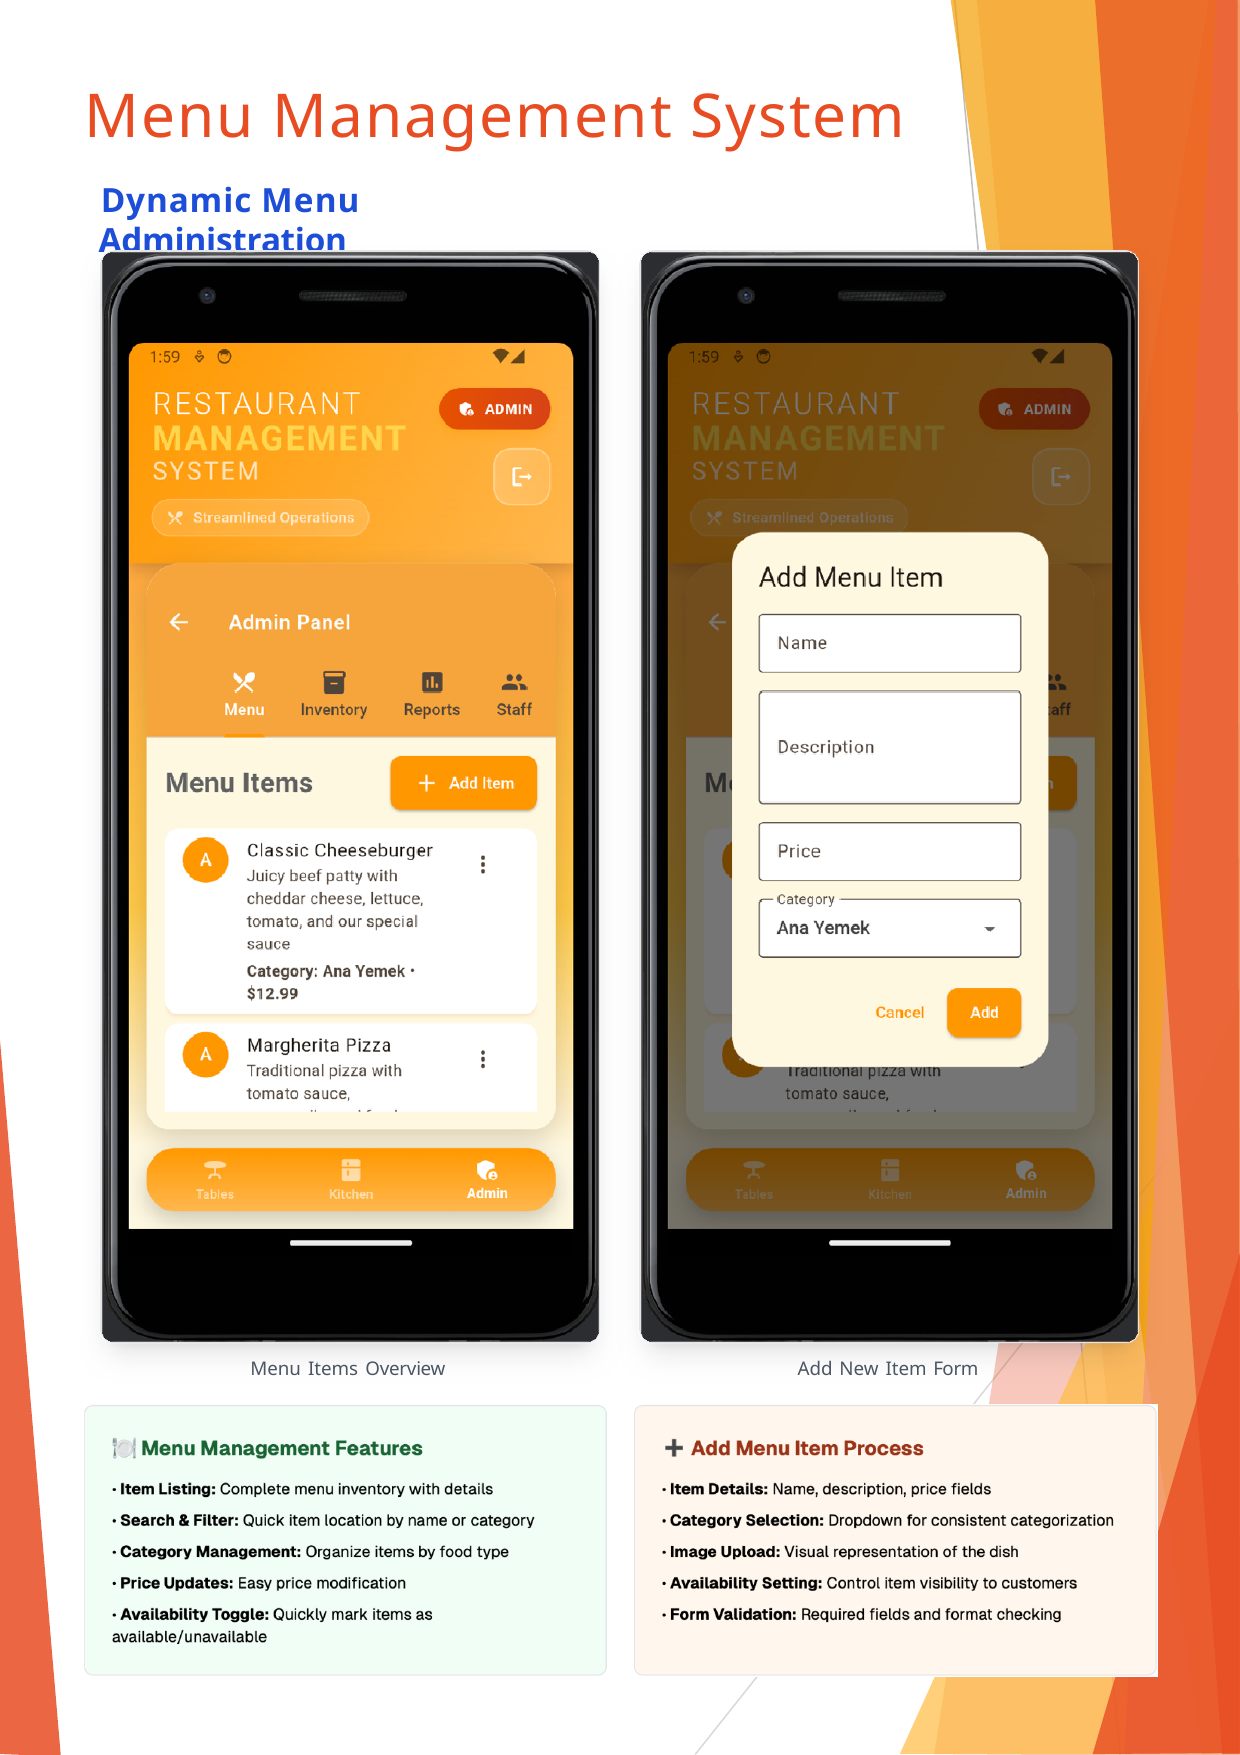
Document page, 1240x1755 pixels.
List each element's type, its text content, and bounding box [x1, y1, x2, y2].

text_box Dynamic Menu Administration [98, 179, 586, 242]
title Menu Management System [82, 76, 944, 243]
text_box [616, 244, 1163, 1383]
picture [82, 1404, 1158, 1678]
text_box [78, 244, 614, 1383]
